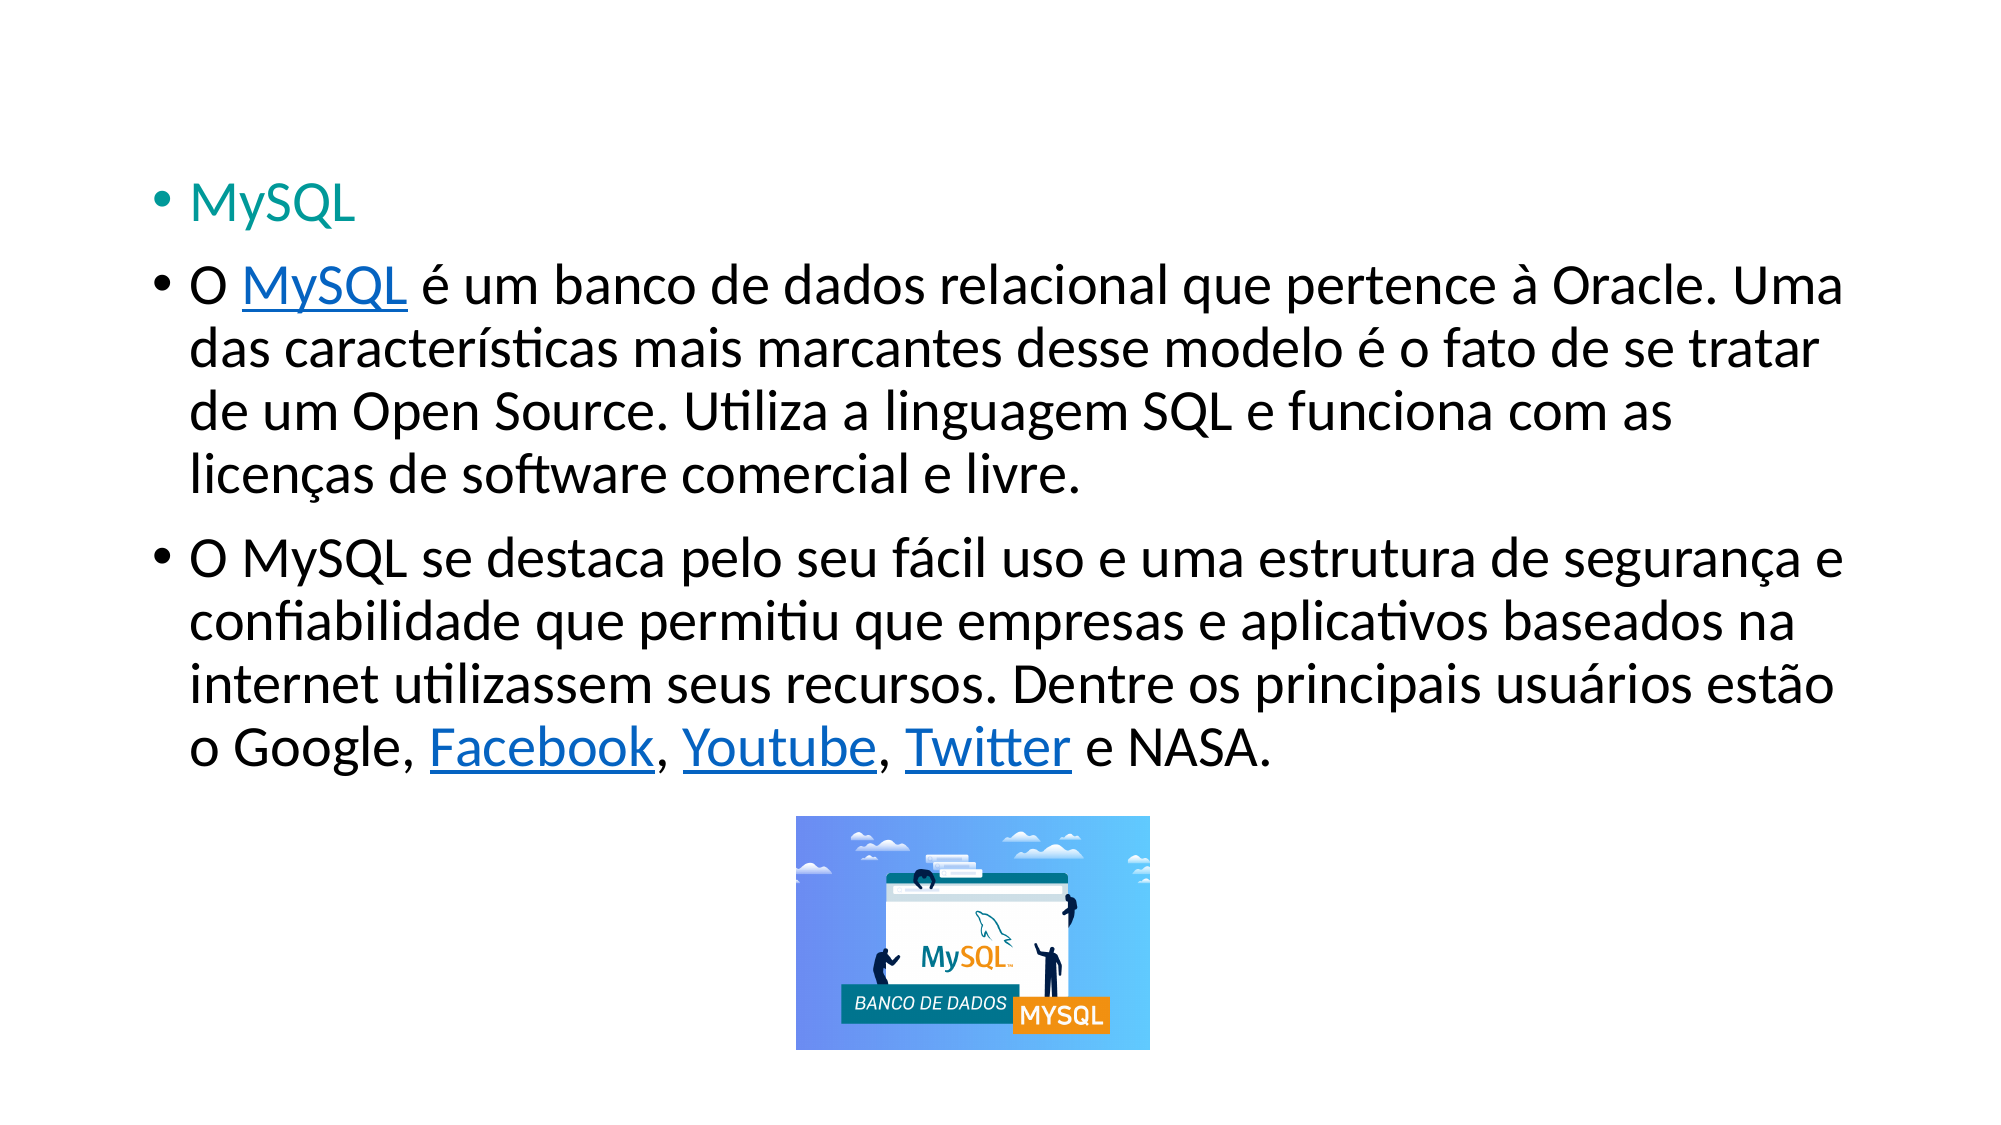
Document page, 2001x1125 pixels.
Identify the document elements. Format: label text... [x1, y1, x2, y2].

list MySQL O MySQL é um banco de dados relacional que pertence à Oracle. Uma das características mais marcantes desse modelo é o fato de se tratar de um Open Source. Utiliza a linguagem SQL e funciona com as licenças de software comercial e livre. O MySQL se destaca pelo seu fácil uso e uma estrutura de segurança e confiabilidade que permitiu que empresas e aplicativos baseados na internet utilizassem seus recursos. Dentre os principais usuários estão o Google, Facebook, Youtube, Twitter e NASA. [137, 163, 1863, 877]
picture [796, 816, 1150, 1050]
